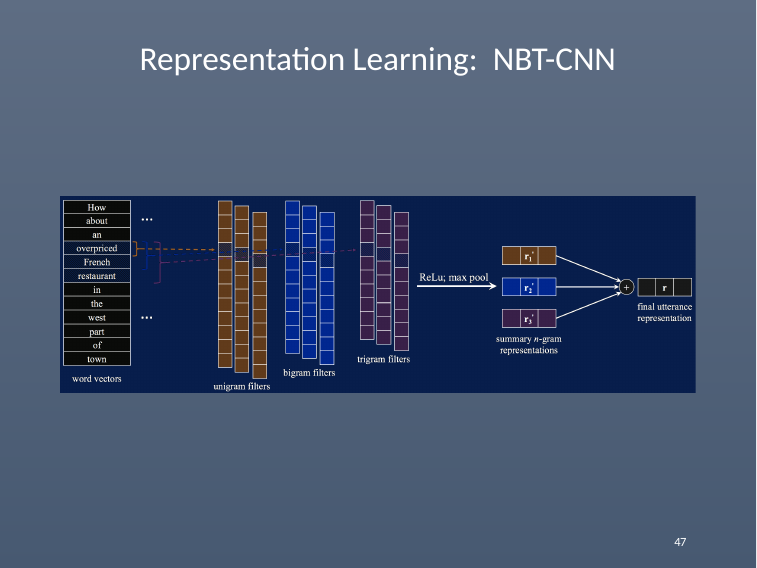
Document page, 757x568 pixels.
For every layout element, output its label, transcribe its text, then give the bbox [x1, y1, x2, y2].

title Representation Learning: NBT-CNN [51, 9, 705, 105]
text_box [60, 196, 696, 393]
slide_number 47 [534, 526, 705, 557]
